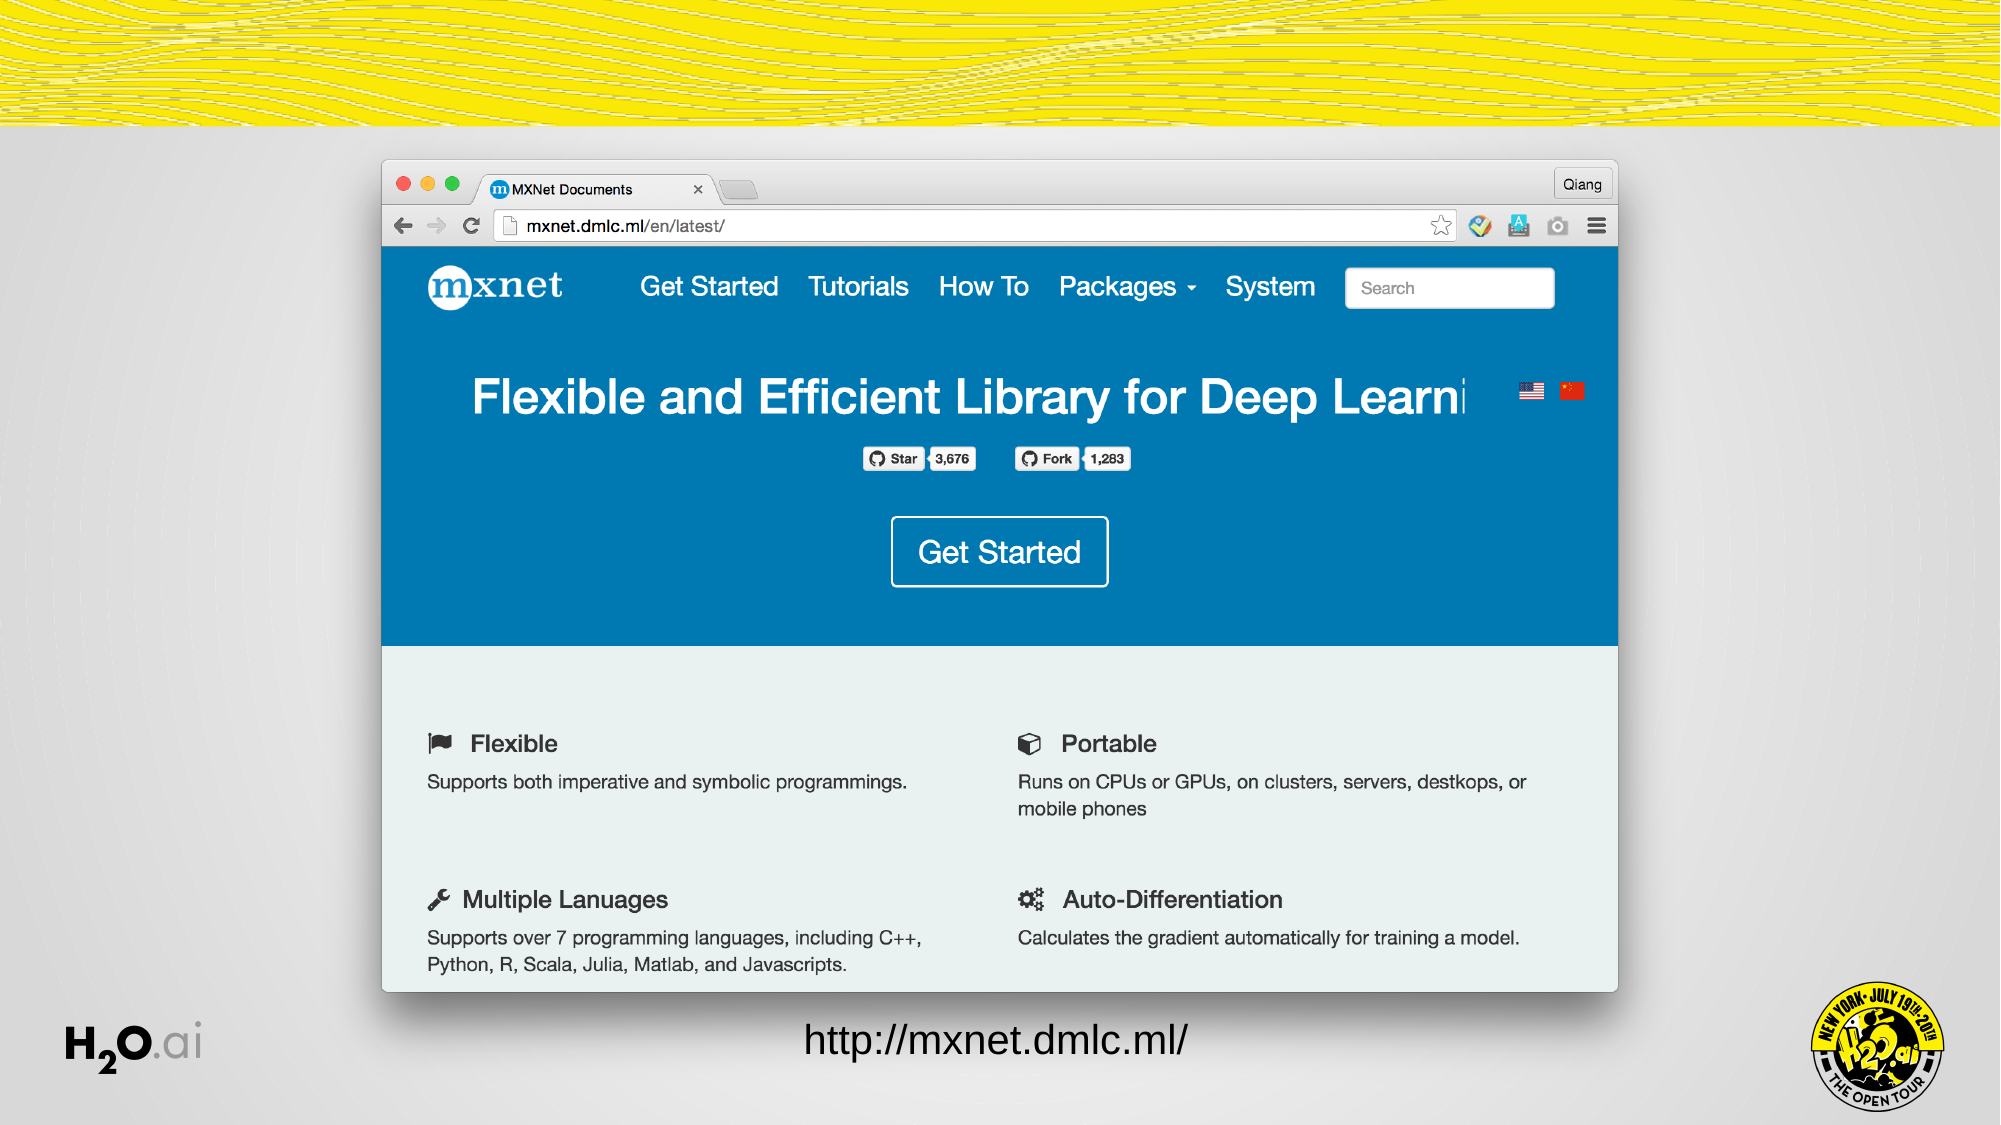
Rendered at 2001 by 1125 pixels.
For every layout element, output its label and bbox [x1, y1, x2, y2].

picture [66, 1021, 201, 1074]
picture [0, 0, 2000, 126]
picture [1756, 966, 2000, 1125]
list [313, 120, 1687, 1090]
